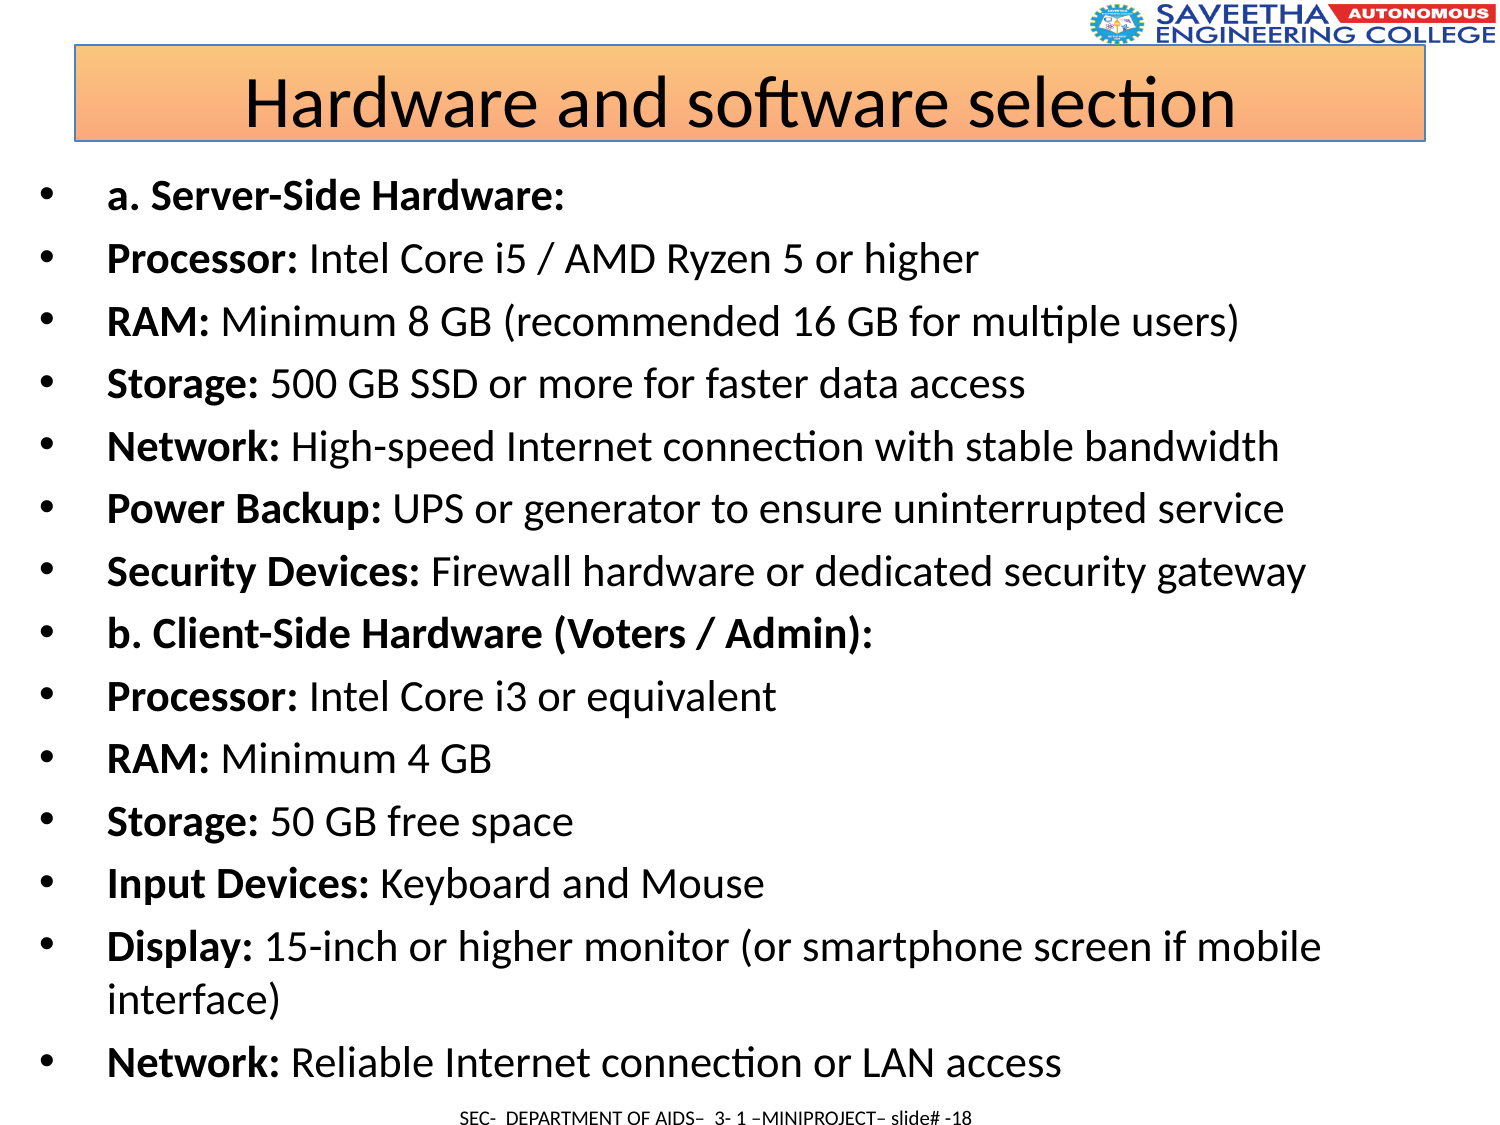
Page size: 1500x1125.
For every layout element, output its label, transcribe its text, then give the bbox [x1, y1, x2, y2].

picture [1080, 0, 1500, 46]
title Hardware and software selection [75, 45, 1425, 150]
list a. Server-Side Hardware: Processor: Intel Core i5 / AMD Ryzen 5 or higher RAM: Minimum 8 GB (recommended 16 GB for multiple users) Storage: 500 GB SSD or more for faster data access Network: High-speed Internet connection with stable bandwidth Power Backup: UPS or generator to ensure uninterrupted service Security Devices: Firewall hardware or dedicated security gateway b. Client-Side Hardware (Voters / Admin): Processor: Intel Core i3 or equivalent RAM: Minimum 4 GB Storage: 50 GB free space Input Devices: Keyboard and Mouse Display: 15-inch or higher monitor (or smartphone screen if mobile interface) Network: Reliable Internet connection or LAN access [20, 158, 1500, 1103]
